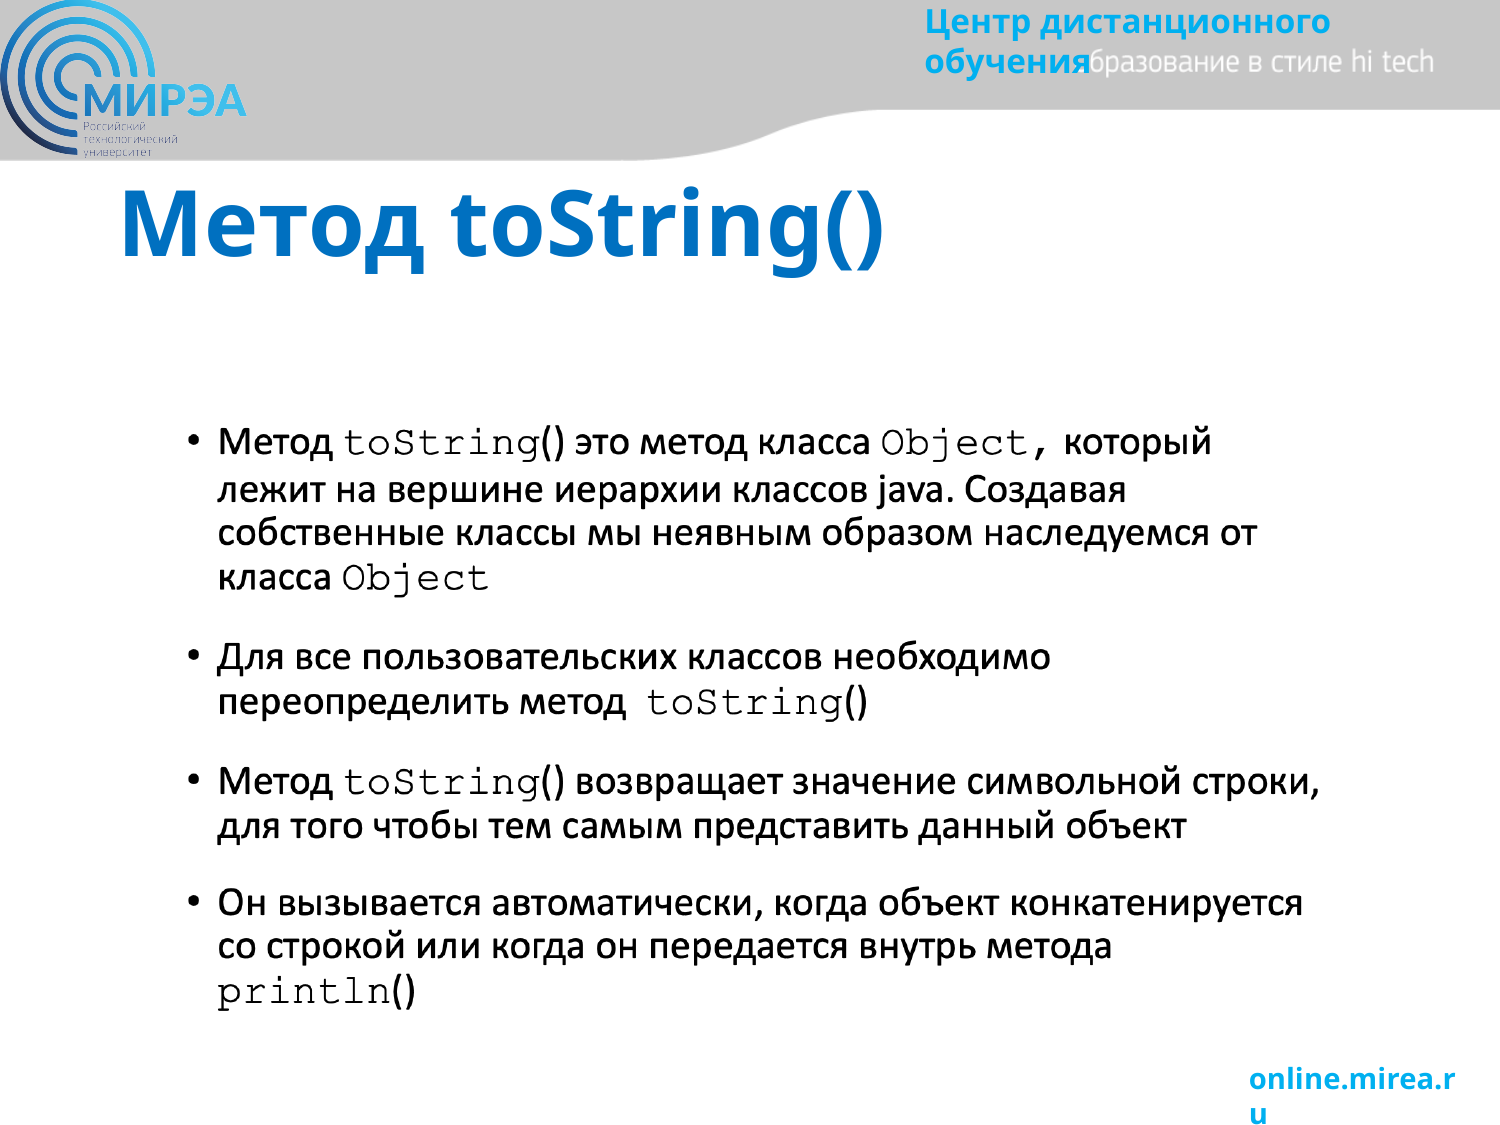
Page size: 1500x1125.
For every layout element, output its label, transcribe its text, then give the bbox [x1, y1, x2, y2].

title Метод toString() [103, 169, 1397, 388]
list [181, 414, 1319, 1014]
picture [0, 0, 247, 159]
